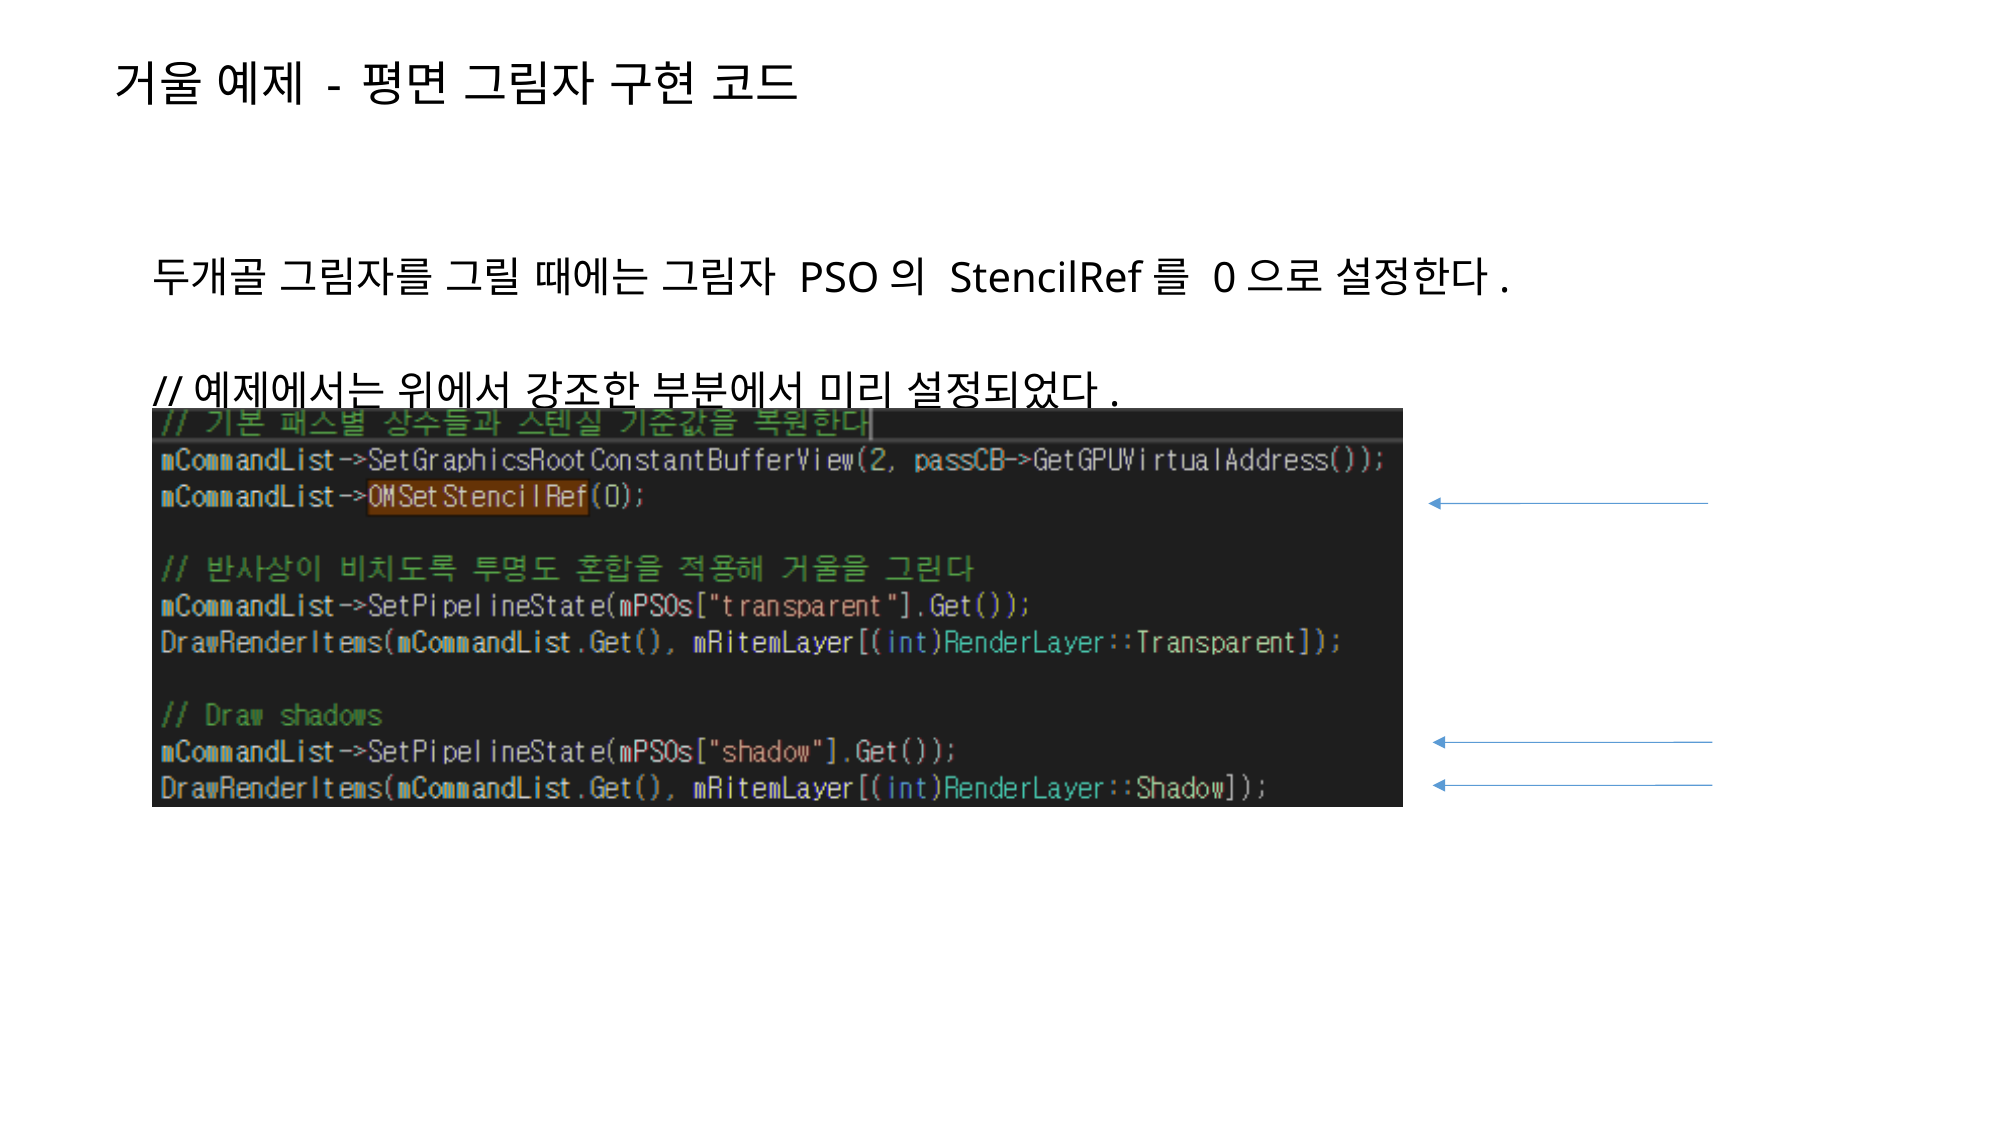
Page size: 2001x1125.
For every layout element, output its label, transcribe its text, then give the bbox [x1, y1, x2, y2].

title 거울 예제 - 평면 그림자 구현 코드 [99, 45, 1901, 119]
list 두개골 그림자를 그릴 때에는 그림자 PSO의 StencilRef를 0으로 설정한다. //예제에서는 위에서 강조한 부분에서 미리 설정되었다. [99, 129, 1901, 1006]
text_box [152, 408, 1713, 807]
